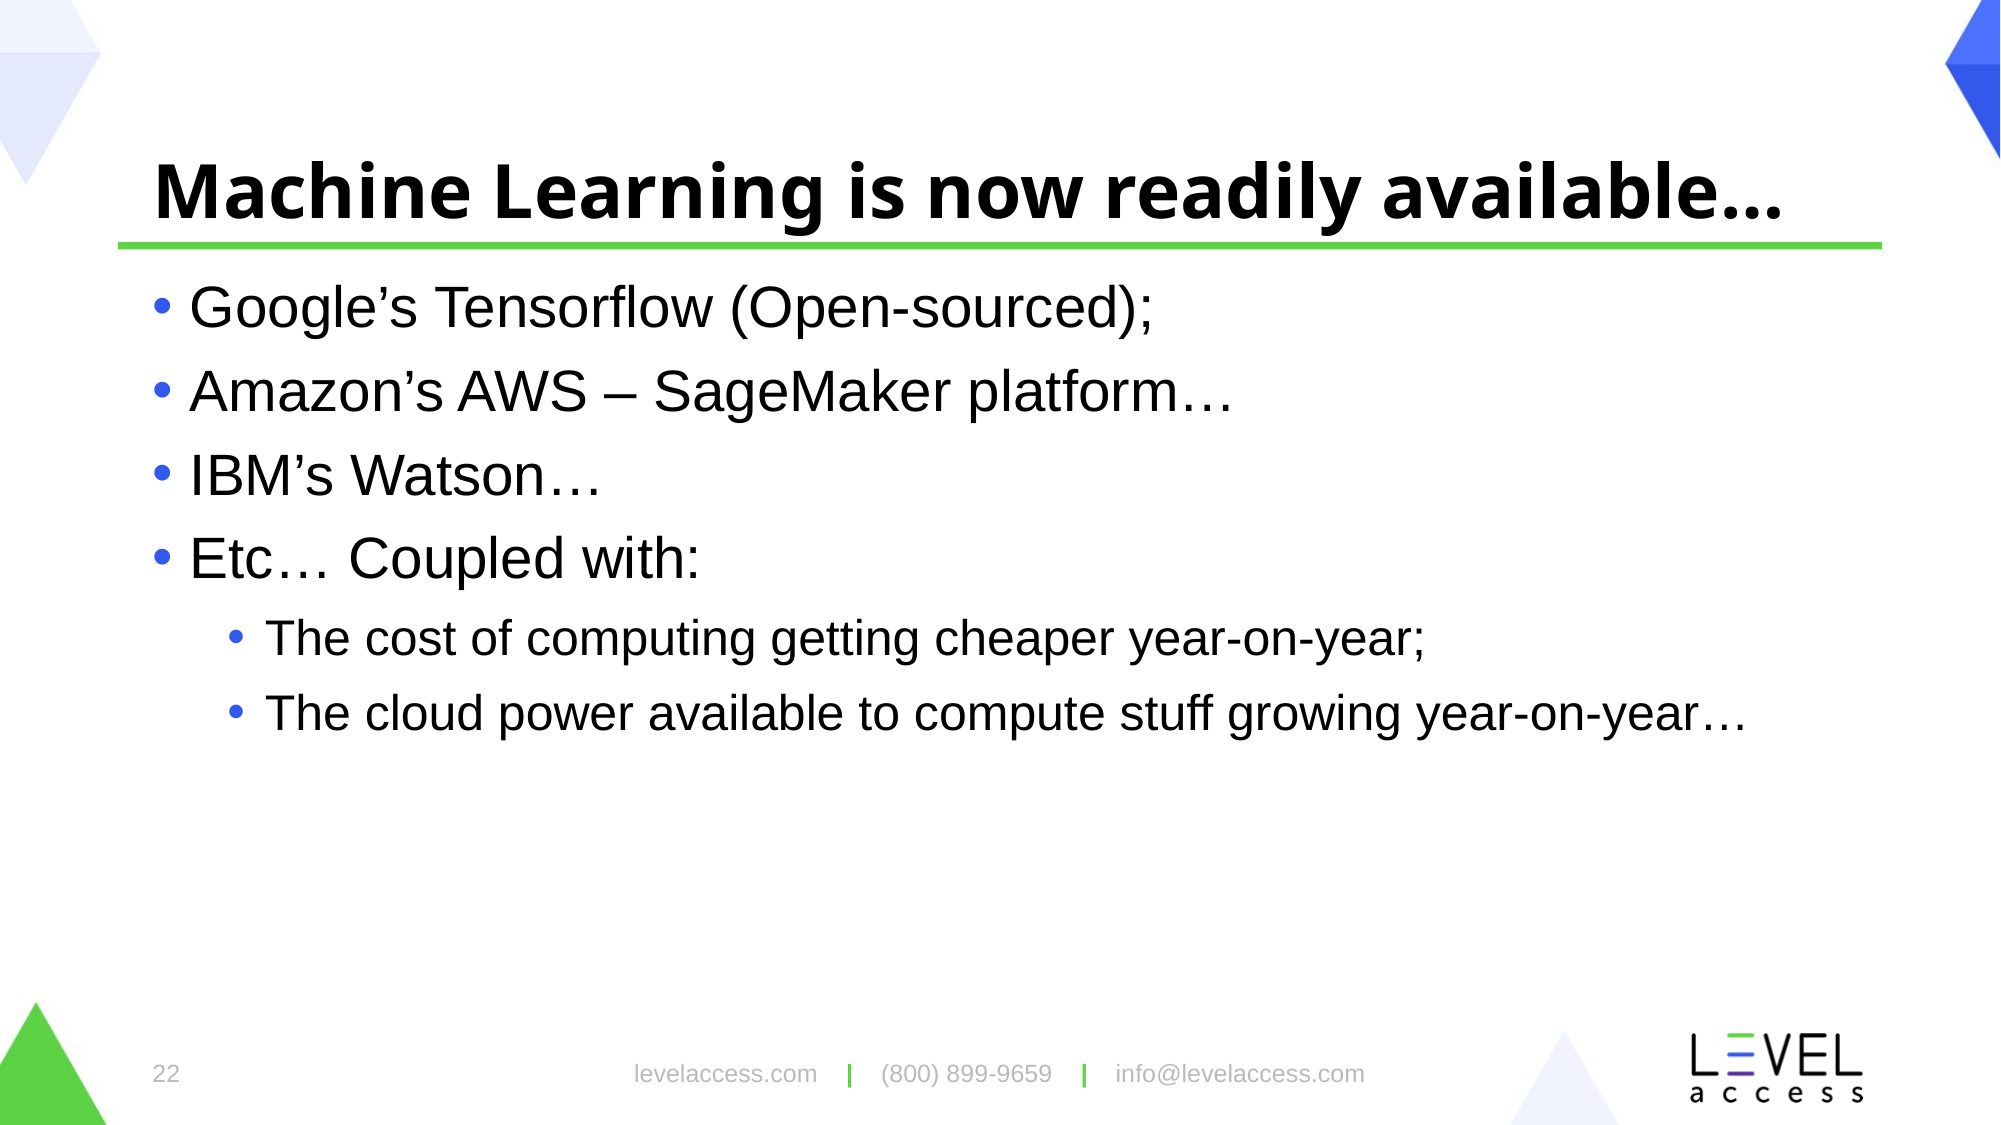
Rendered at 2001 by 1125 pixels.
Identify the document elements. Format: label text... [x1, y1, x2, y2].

picture [0, 0, 2001, 1125]
list Google’s Tensorflow (Open-sourced); Amazon’s AWS – SageMaker platform… IBM’s Watson… Etc… Coupled with: The cost of computing getting cheaper year-on-year; The cloud power available to compute stuff growing year-on-year… [137, 269, 1863, 1014]
footer levelaccess.com | (800) 899-9659 | info@levelaccess.com [613, 1042, 1386, 1103]
title Machine Learning is now readily available… [137, 75, 1863, 242]
slide_number 22 [137, 1042, 588, 1103]
